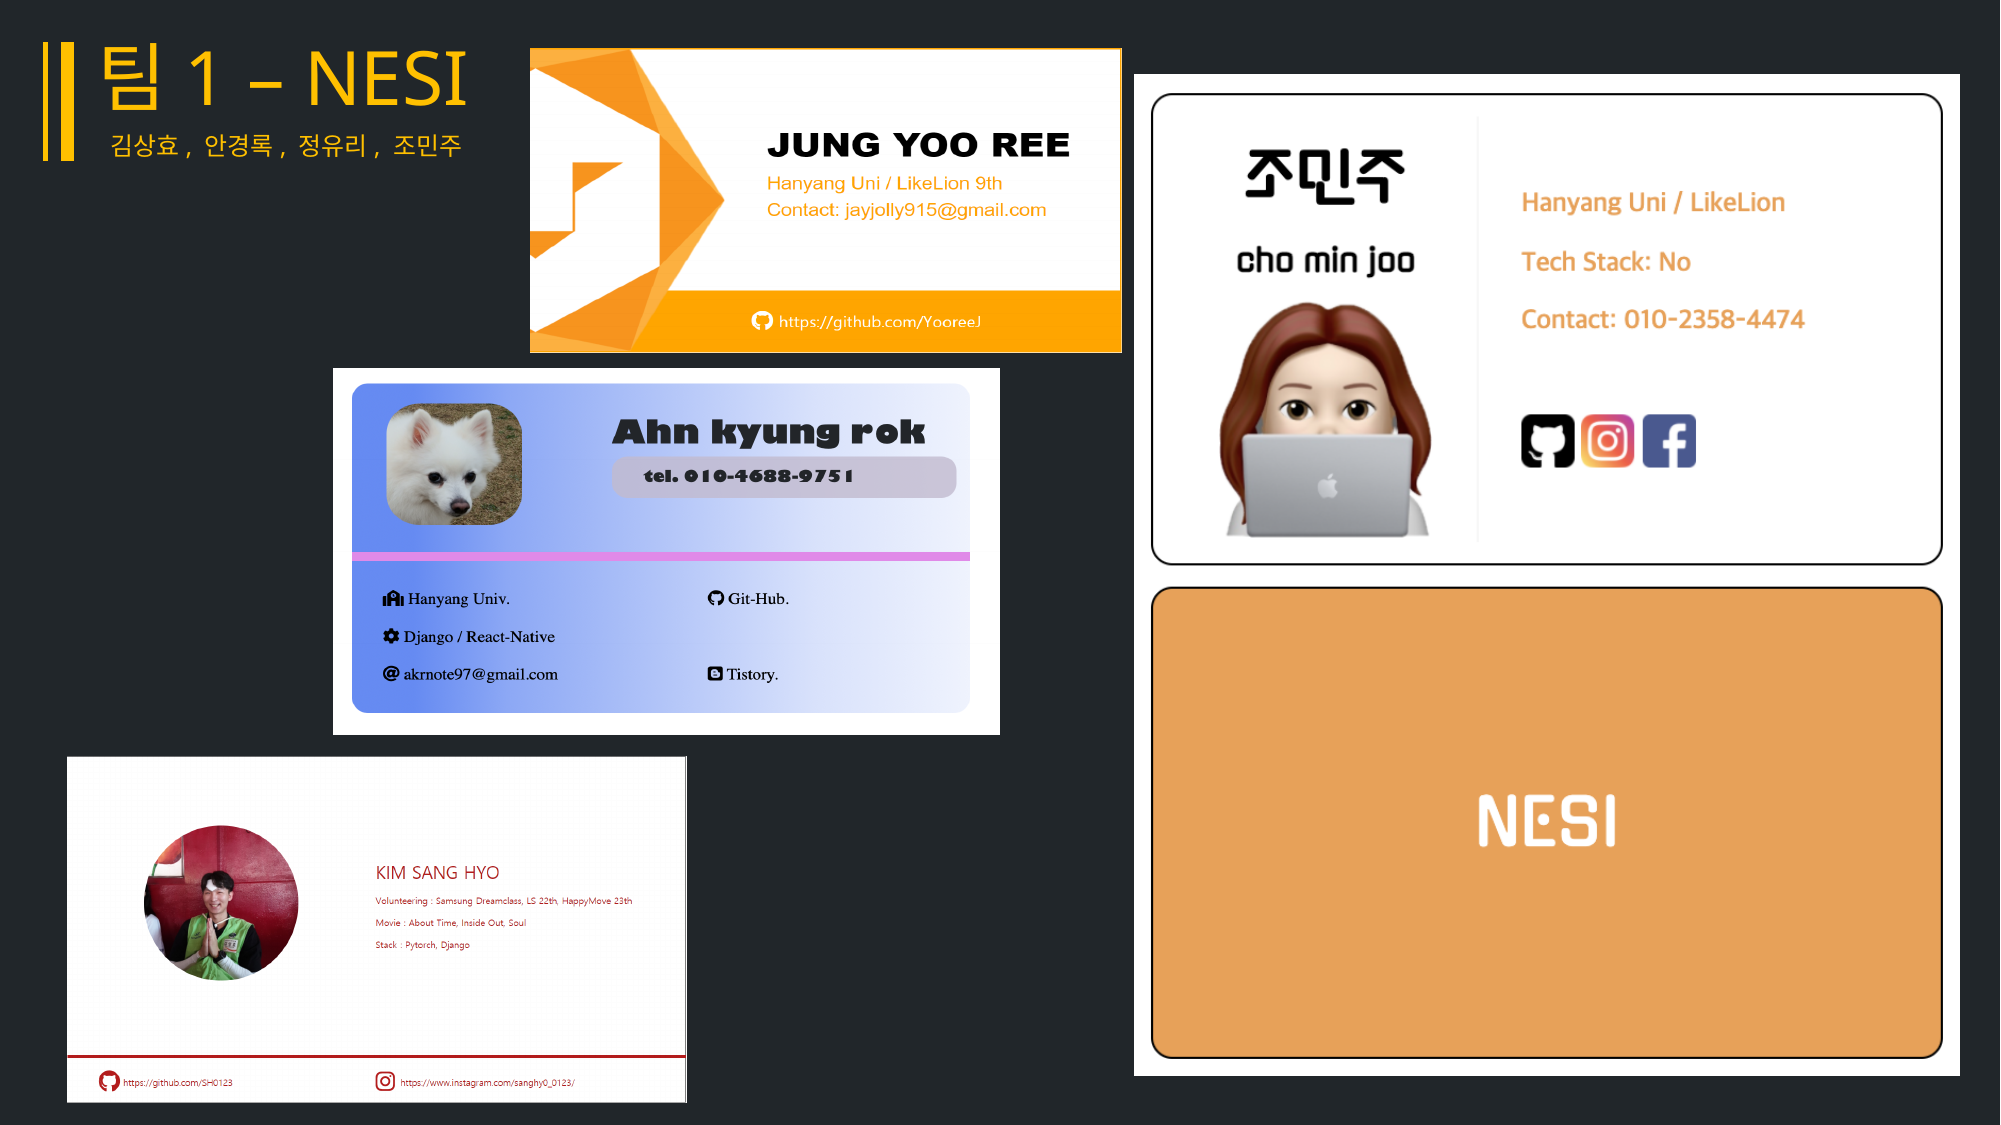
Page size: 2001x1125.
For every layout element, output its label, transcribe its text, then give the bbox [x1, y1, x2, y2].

picture [333, 368, 1000, 735]
picture [1134, 74, 1960, 1077]
picture [530, 48, 1122, 353]
text_box 팀1 – NESI 김상효, 안경록, 정유리, 조민주 [82, 22, 954, 168]
picture [67, 756, 687, 1103]
